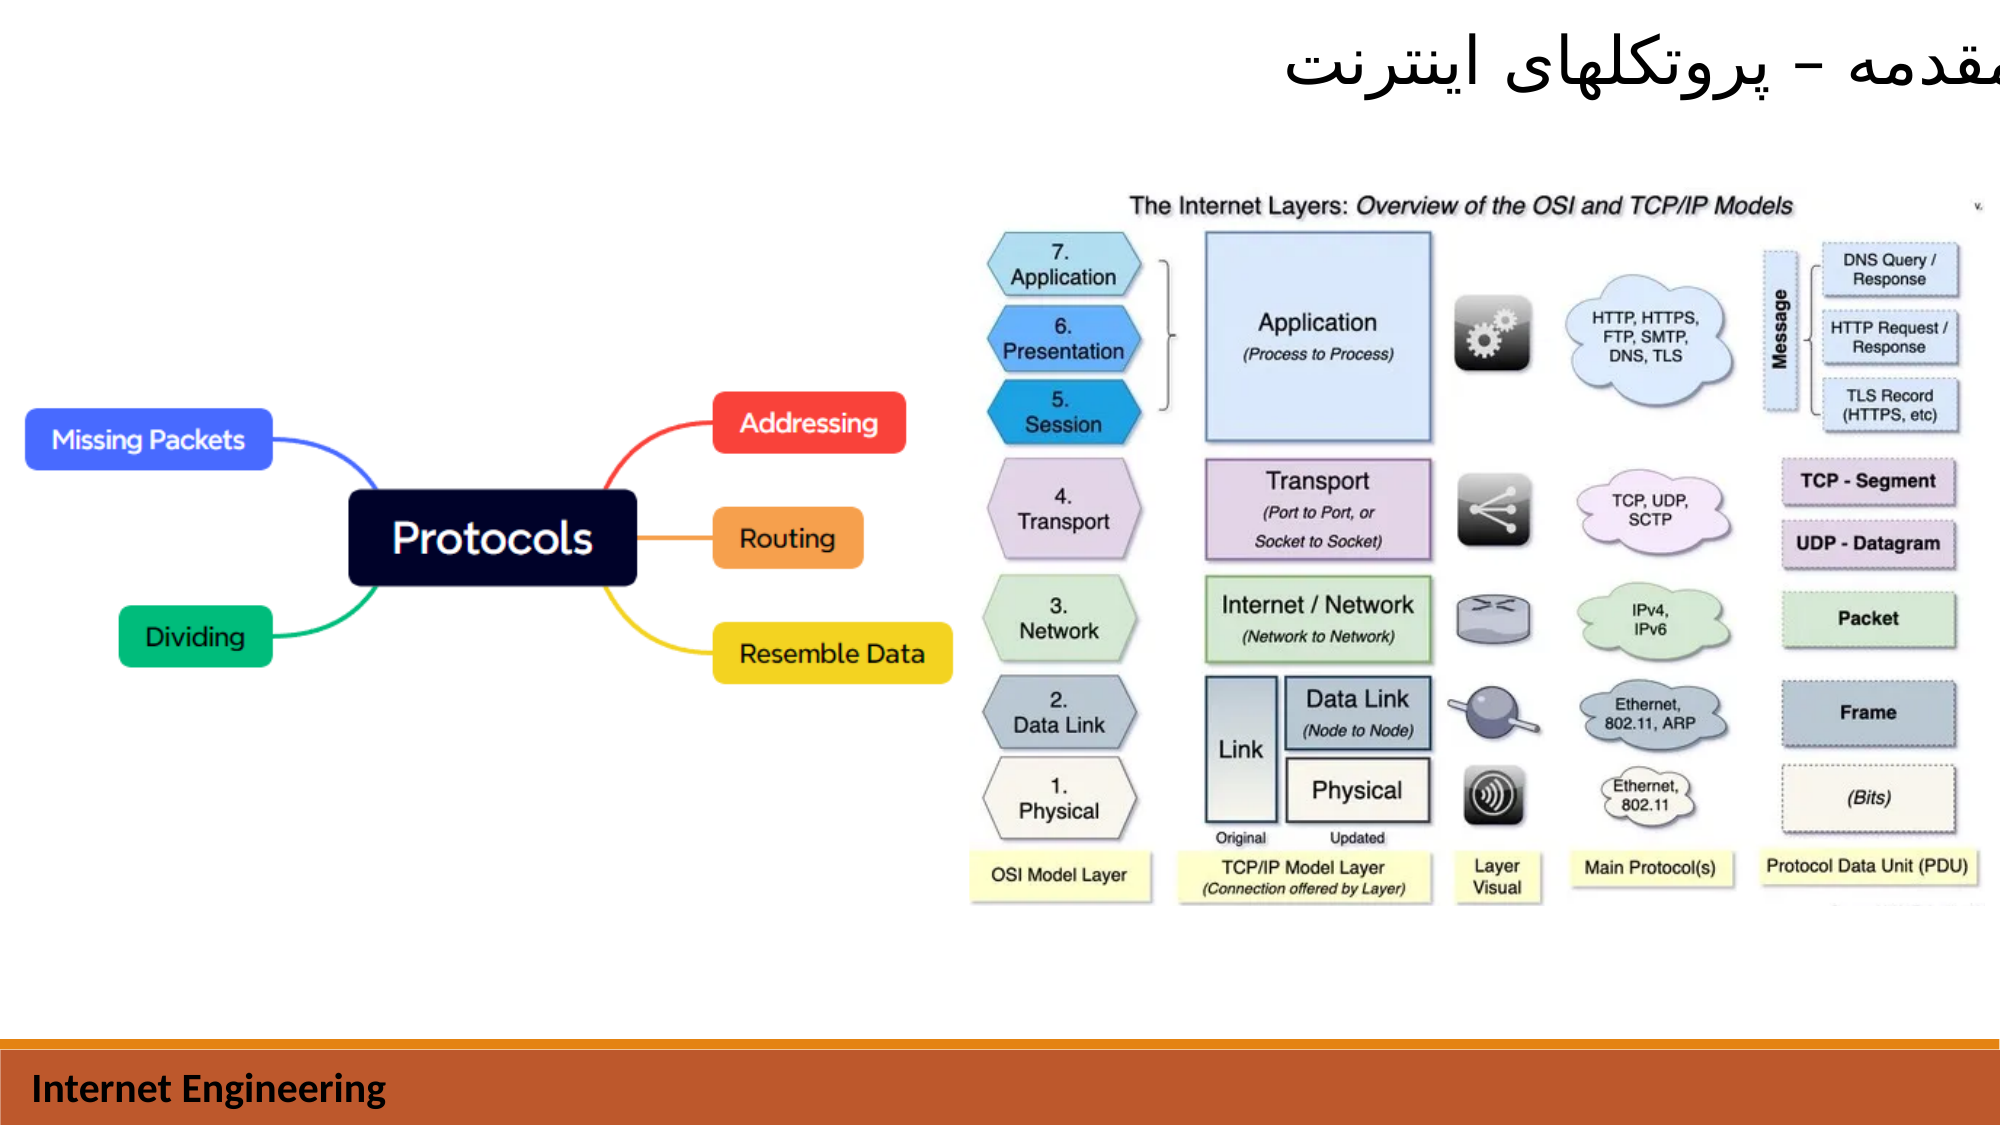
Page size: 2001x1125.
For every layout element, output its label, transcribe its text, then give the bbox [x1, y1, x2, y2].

picture [968, 187, 1986, 906]
text_box مقدمه – پروتکلهای اینترنت [1269, 10, 2000, 106]
text_box Internet Engineering [16, 1053, 402, 1119]
picture [14, 381, 961, 702]
